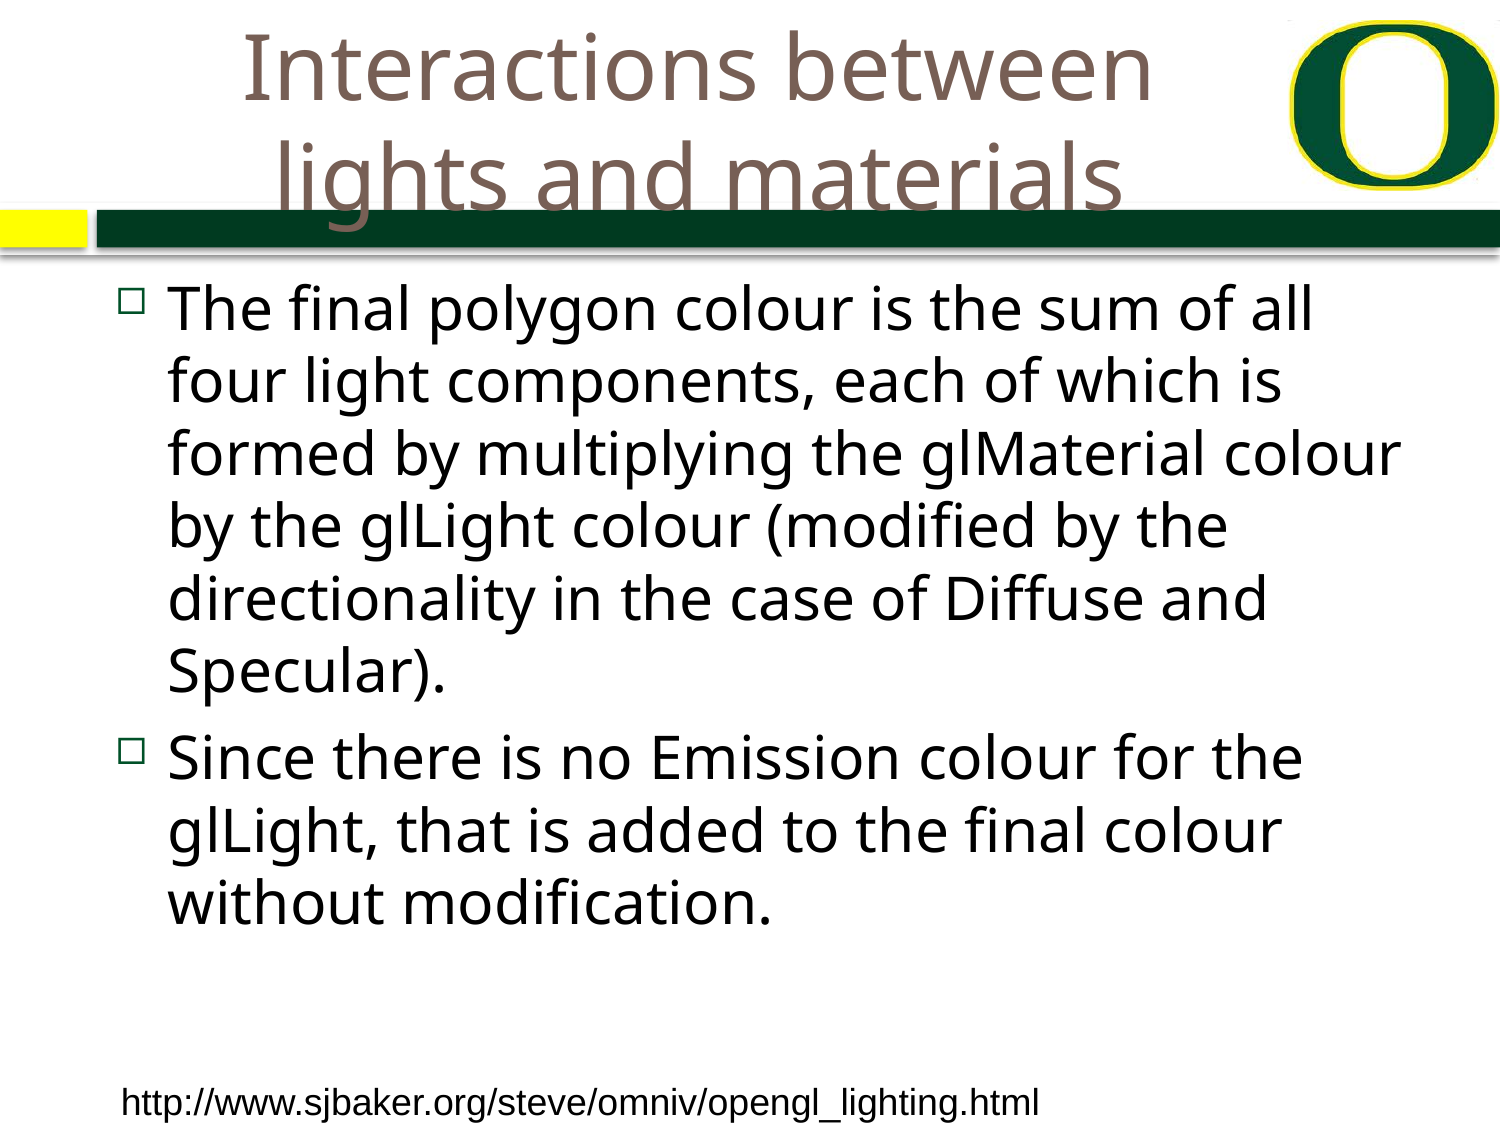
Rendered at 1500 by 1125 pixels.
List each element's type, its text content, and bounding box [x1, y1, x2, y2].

text_box http://www.sjbaker.org/steve/omniv/opengl_lighting.html [106, 1070, 1056, 1125]
list The final polygon colour is the sum of all four light components, each of which is formed by multiplying the glMaterial colour by the glLight colour (modified by the directionality in the case of Diffuse and Specular). Since there is no Emission colour for the glLight, that is added to the final colour without modification. [100, 262, 1438, 1000]
picture [1287, 20, 1500, 191]
title Interactions between lights and materials [100, 37, 1300, 200]
